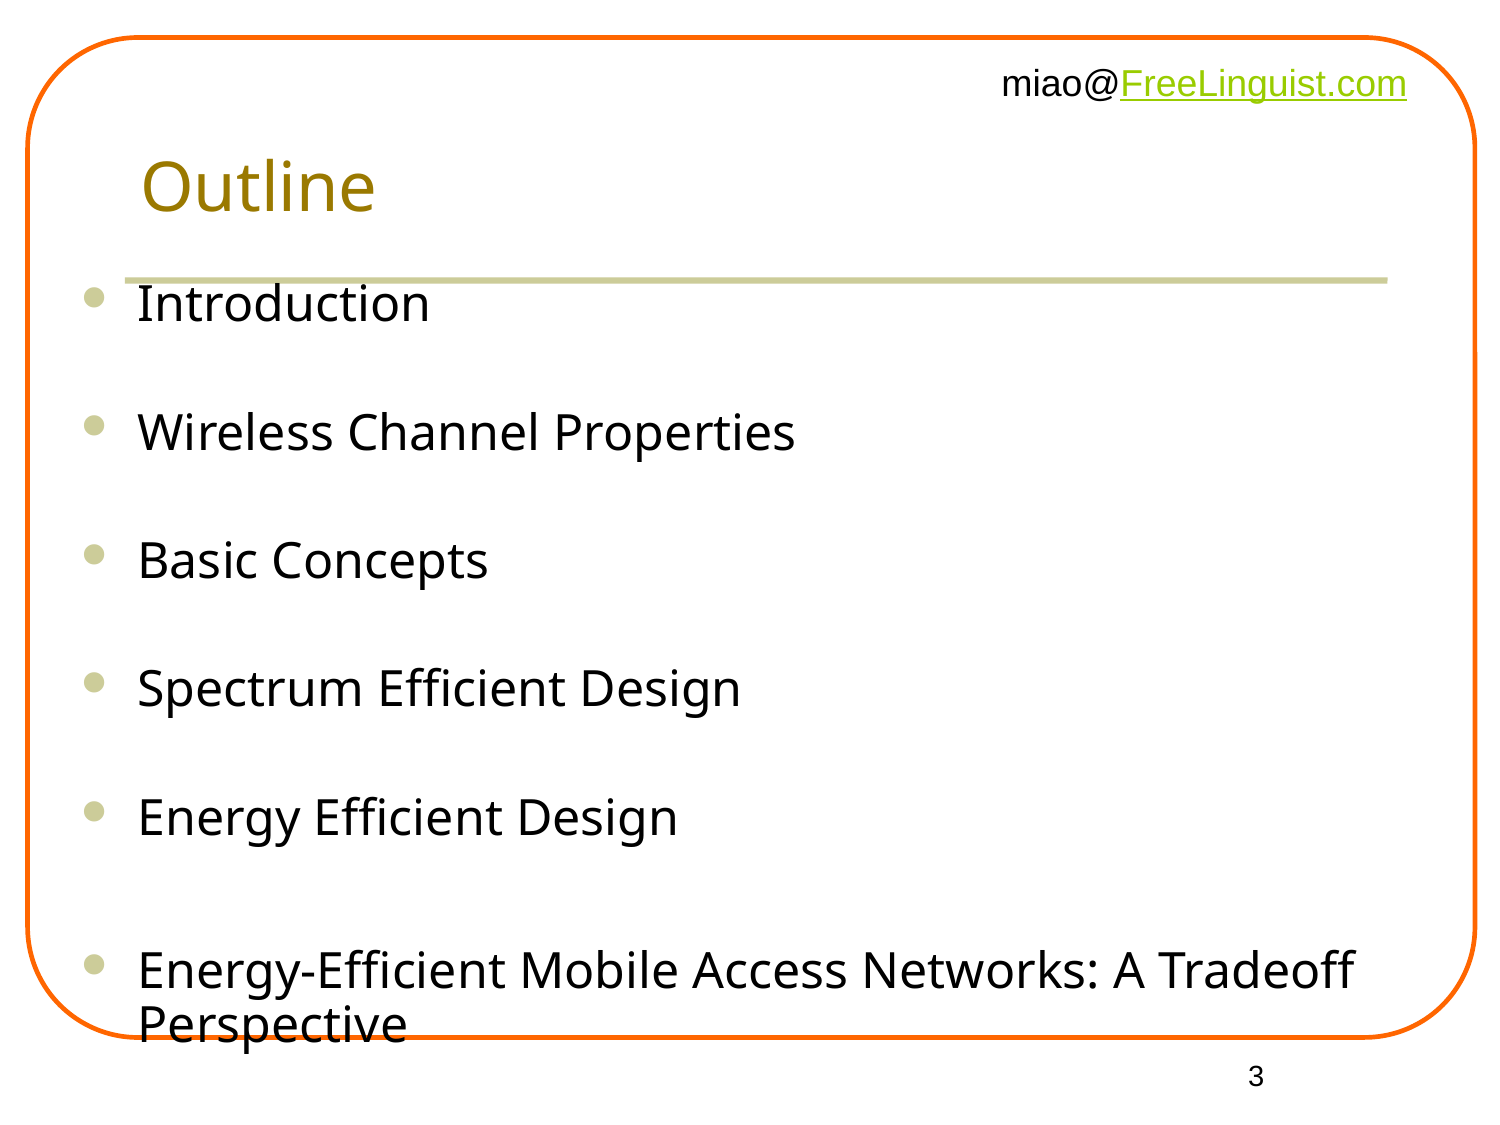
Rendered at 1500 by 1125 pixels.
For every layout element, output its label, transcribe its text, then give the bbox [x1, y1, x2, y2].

list Introduction Wireless Channel Properties Basic Concepts Spectrum Efficient Design Energy Efficient Design Energy-Efficient Mobile Access Networks: A Tradeoff Perspective Conclusions and References [66, 270, 1453, 1027]
title Outline [125, 45, 1388, 233]
slide_number 3 [1124, 1049, 1388, 1125]
